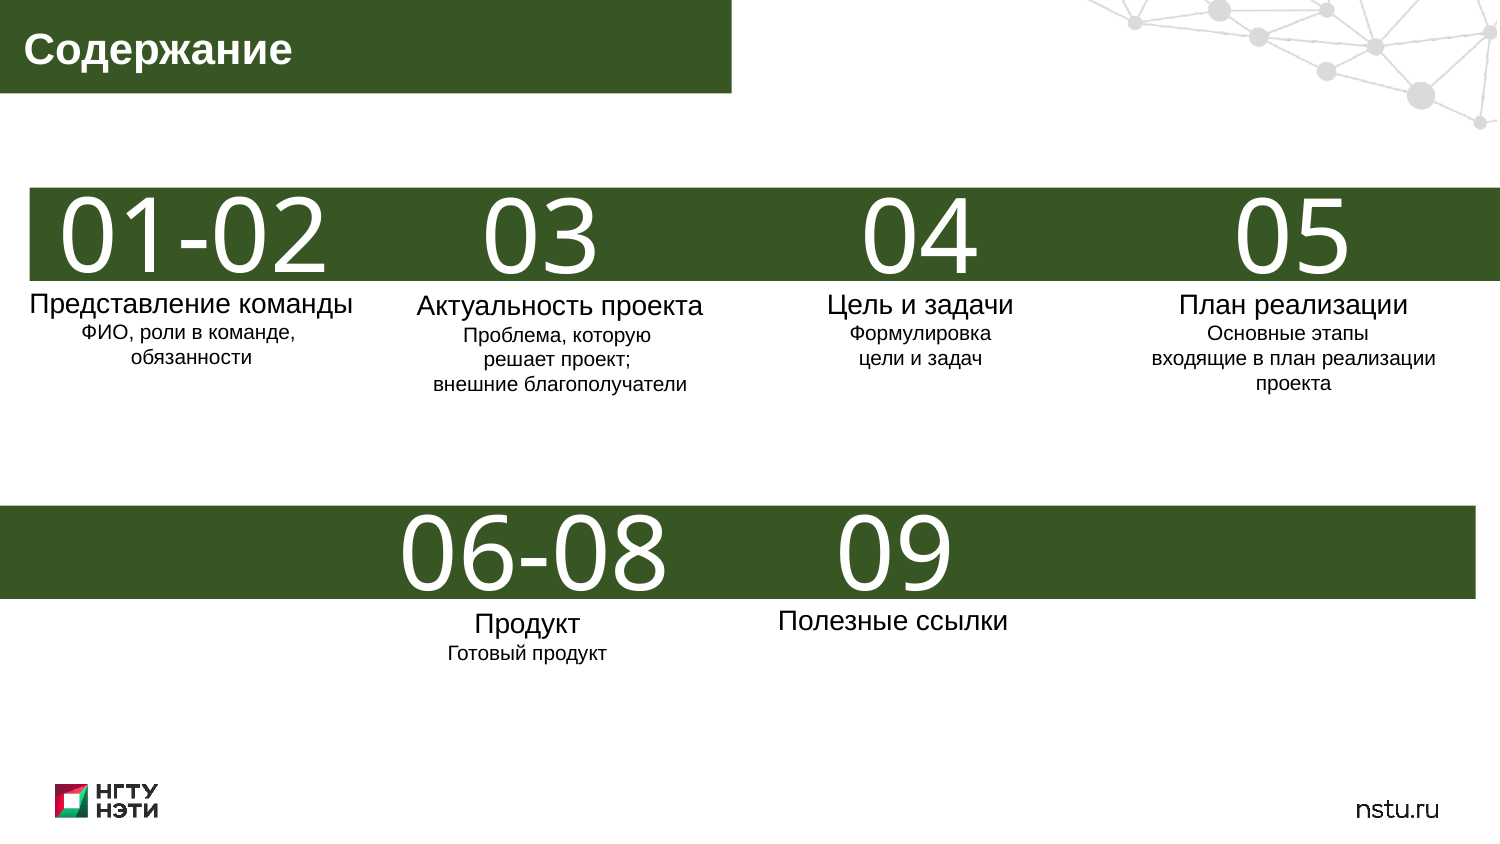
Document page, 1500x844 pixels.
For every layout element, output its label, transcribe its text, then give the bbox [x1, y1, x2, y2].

text_box Содержание [0, 0, 733, 95]
text_box План реализации Основные этапы входящие в план реализации проекта [1128, 280, 1459, 401]
text_box [991, 186, 1222, 283]
text_box [0, 504, 387, 601]
text_box Продукт Готовый продукт [436, 600, 619, 704]
text_box 04 [848, 163, 991, 280]
text_box Представление команды ФИО, роли в команде, обязанности [17, 279, 365, 375]
picture [1036, 0, 1497, 154]
text_box [683, 504, 824, 601]
text_box [1365, 186, 1500, 283]
text_box 05 [1222, 163, 1365, 280]
text_box 01-02 [29, 163, 359, 279]
text_box Полезные ссылки [766, 596, 1021, 642]
text_box 06-08 [387, 480, 683, 617]
text_box 09 [824, 480, 967, 596]
text_box [613, 186, 848, 283]
text_box 03 [470, 163, 613, 281]
picture [55, 784, 158, 818]
text_box Цель и задачи Формулировка цели и задач [815, 280, 1026, 376]
text_box [967, 504, 1477, 601]
picture [1357, 800, 1438, 818]
text_box Актуальность проекта Проблема, которую решает проект; внешние благополучатели [405, 281, 715, 402]
text_box [359, 186, 470, 283]
